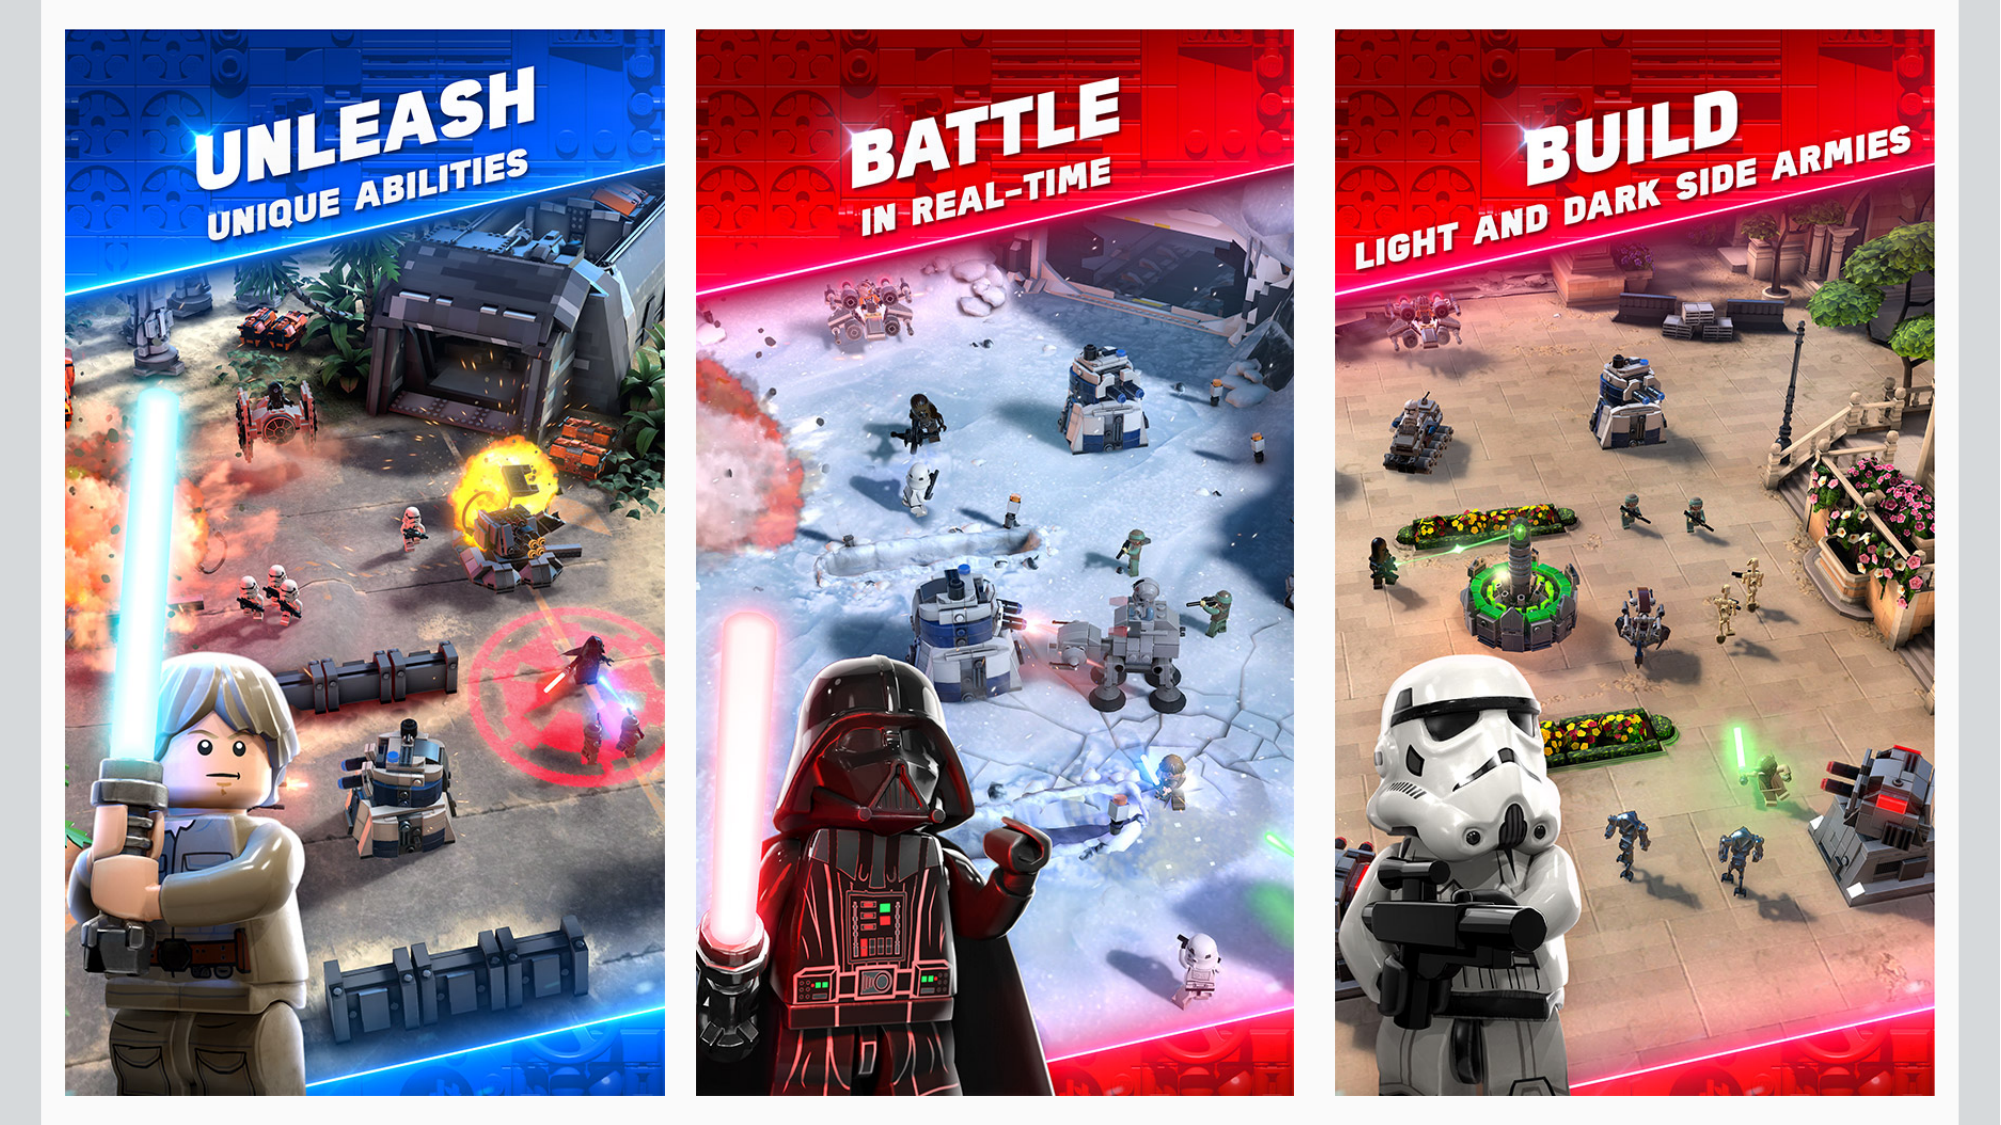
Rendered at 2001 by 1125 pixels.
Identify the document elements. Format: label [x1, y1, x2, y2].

text_box [1958, 0, 2000, 1125]
text_box [0, 0, 42, 1125]
text_box [65, 29, 1935, 1096]
